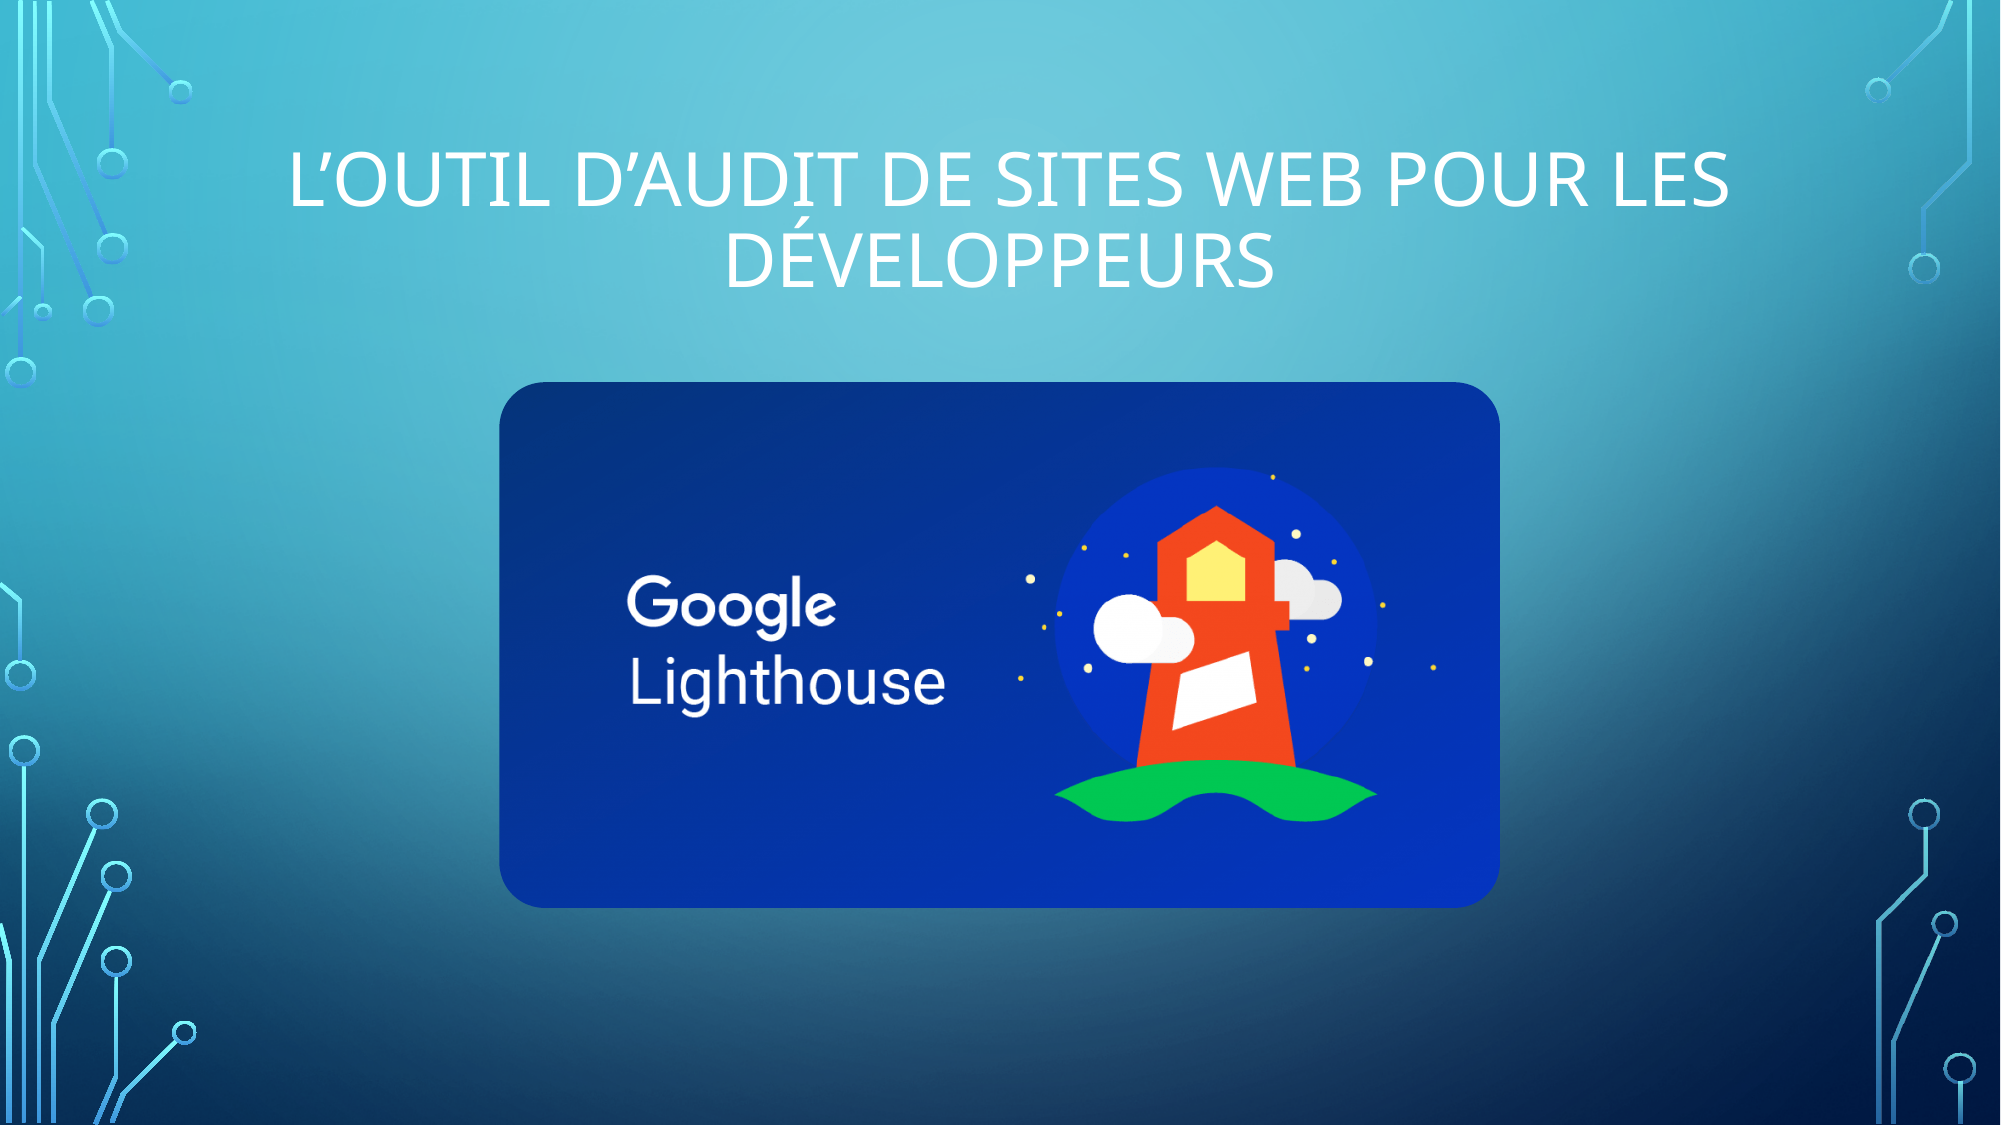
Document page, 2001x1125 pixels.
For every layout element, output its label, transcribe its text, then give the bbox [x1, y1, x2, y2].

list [499, 381, 1501, 909]
title l’outil d’audit de sites Web pour les développeurs [187, 101, 1813, 344]
